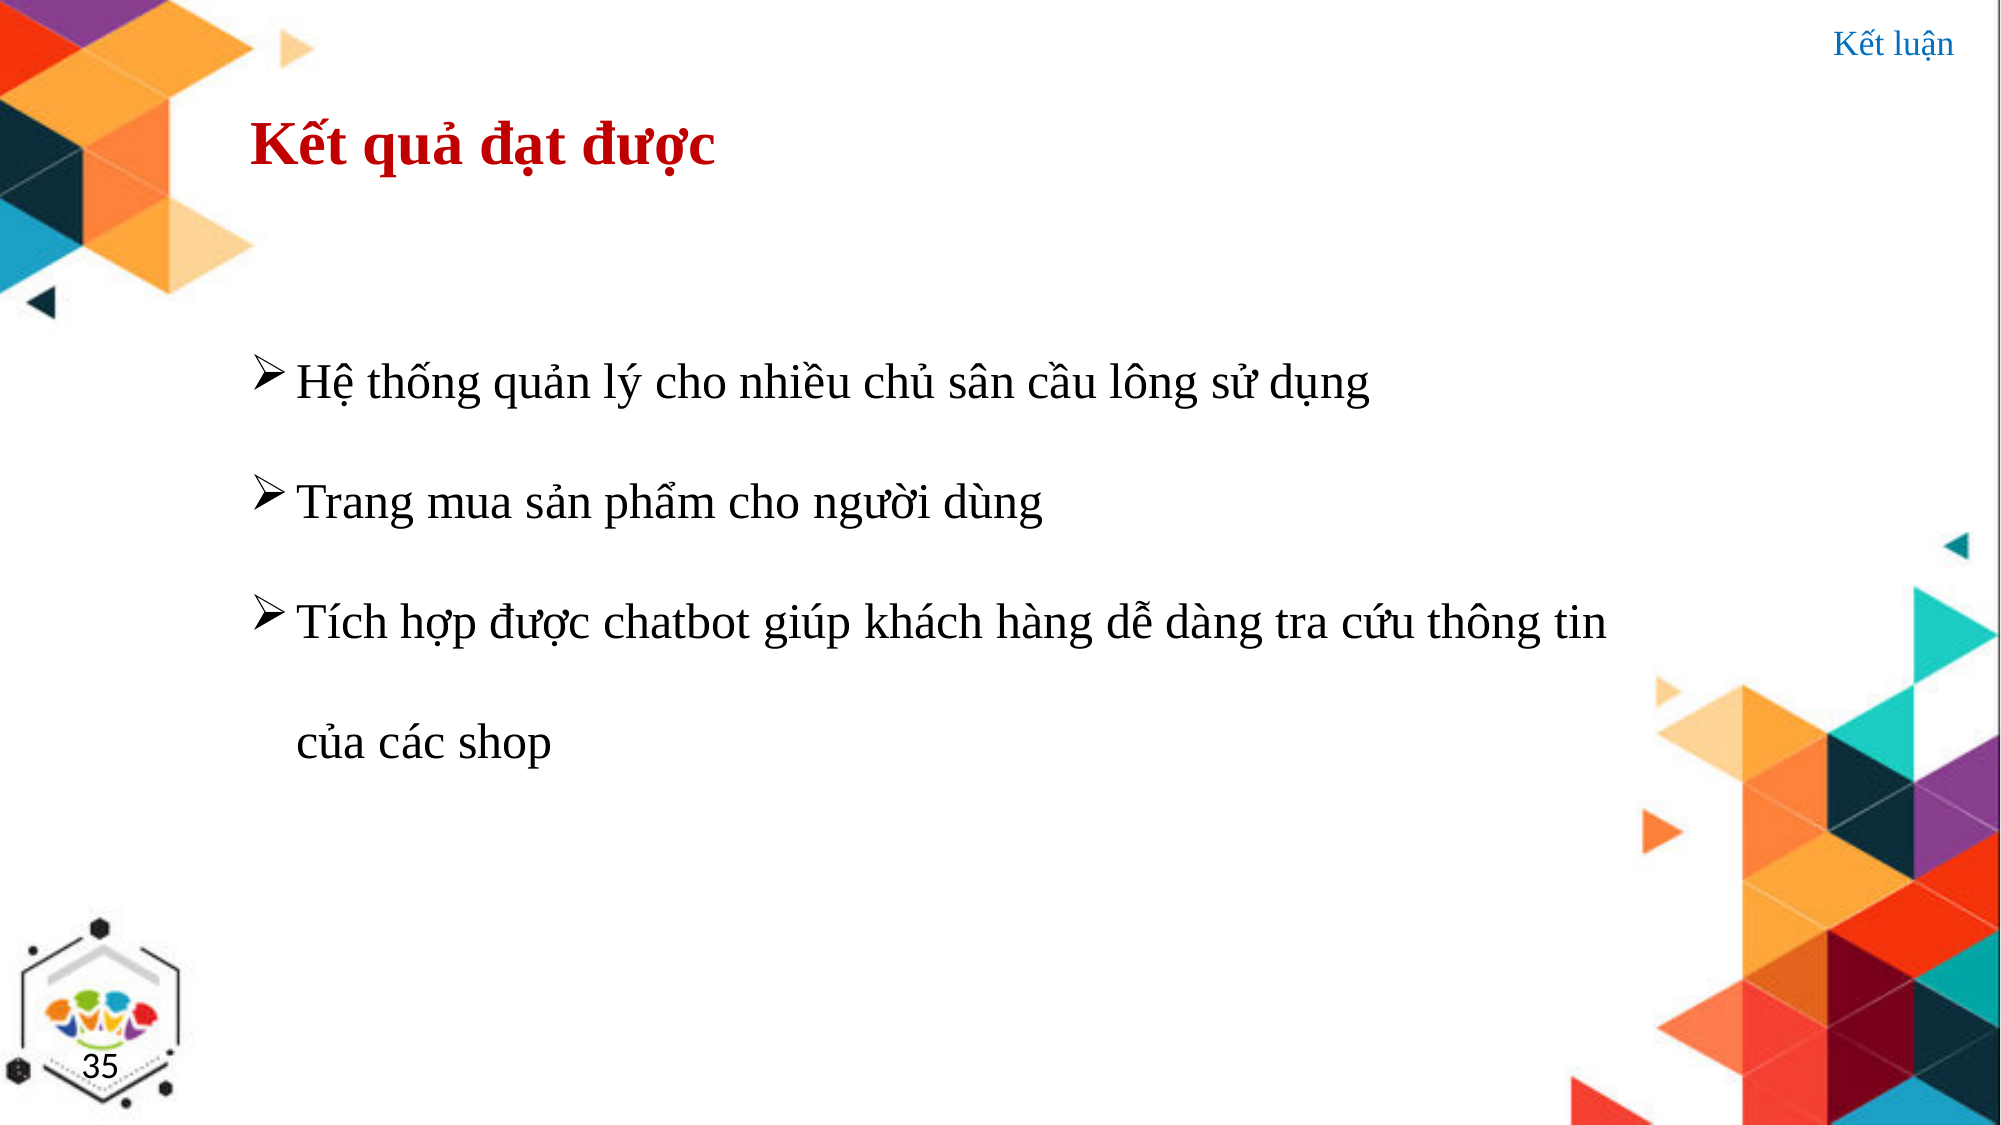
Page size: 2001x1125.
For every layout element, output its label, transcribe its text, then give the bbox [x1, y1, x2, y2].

text_box Hệ thống quản lý cho nhiều chủ sân cầu lông sử dụng Trang mua sản phẩm cho người dùng Tích hợp được chatbot giúp khách hàng dễ dàng tra cứu thông tin của các shop [235, 281, 1624, 896]
text_box Kết luận [1797, 17, 2000, 88]
picture [0, 0, 2001, 1125]
text_box Kết quả đạt được [235, 87, 1368, 189]
text_box 35 [66, 1034, 142, 1094]
